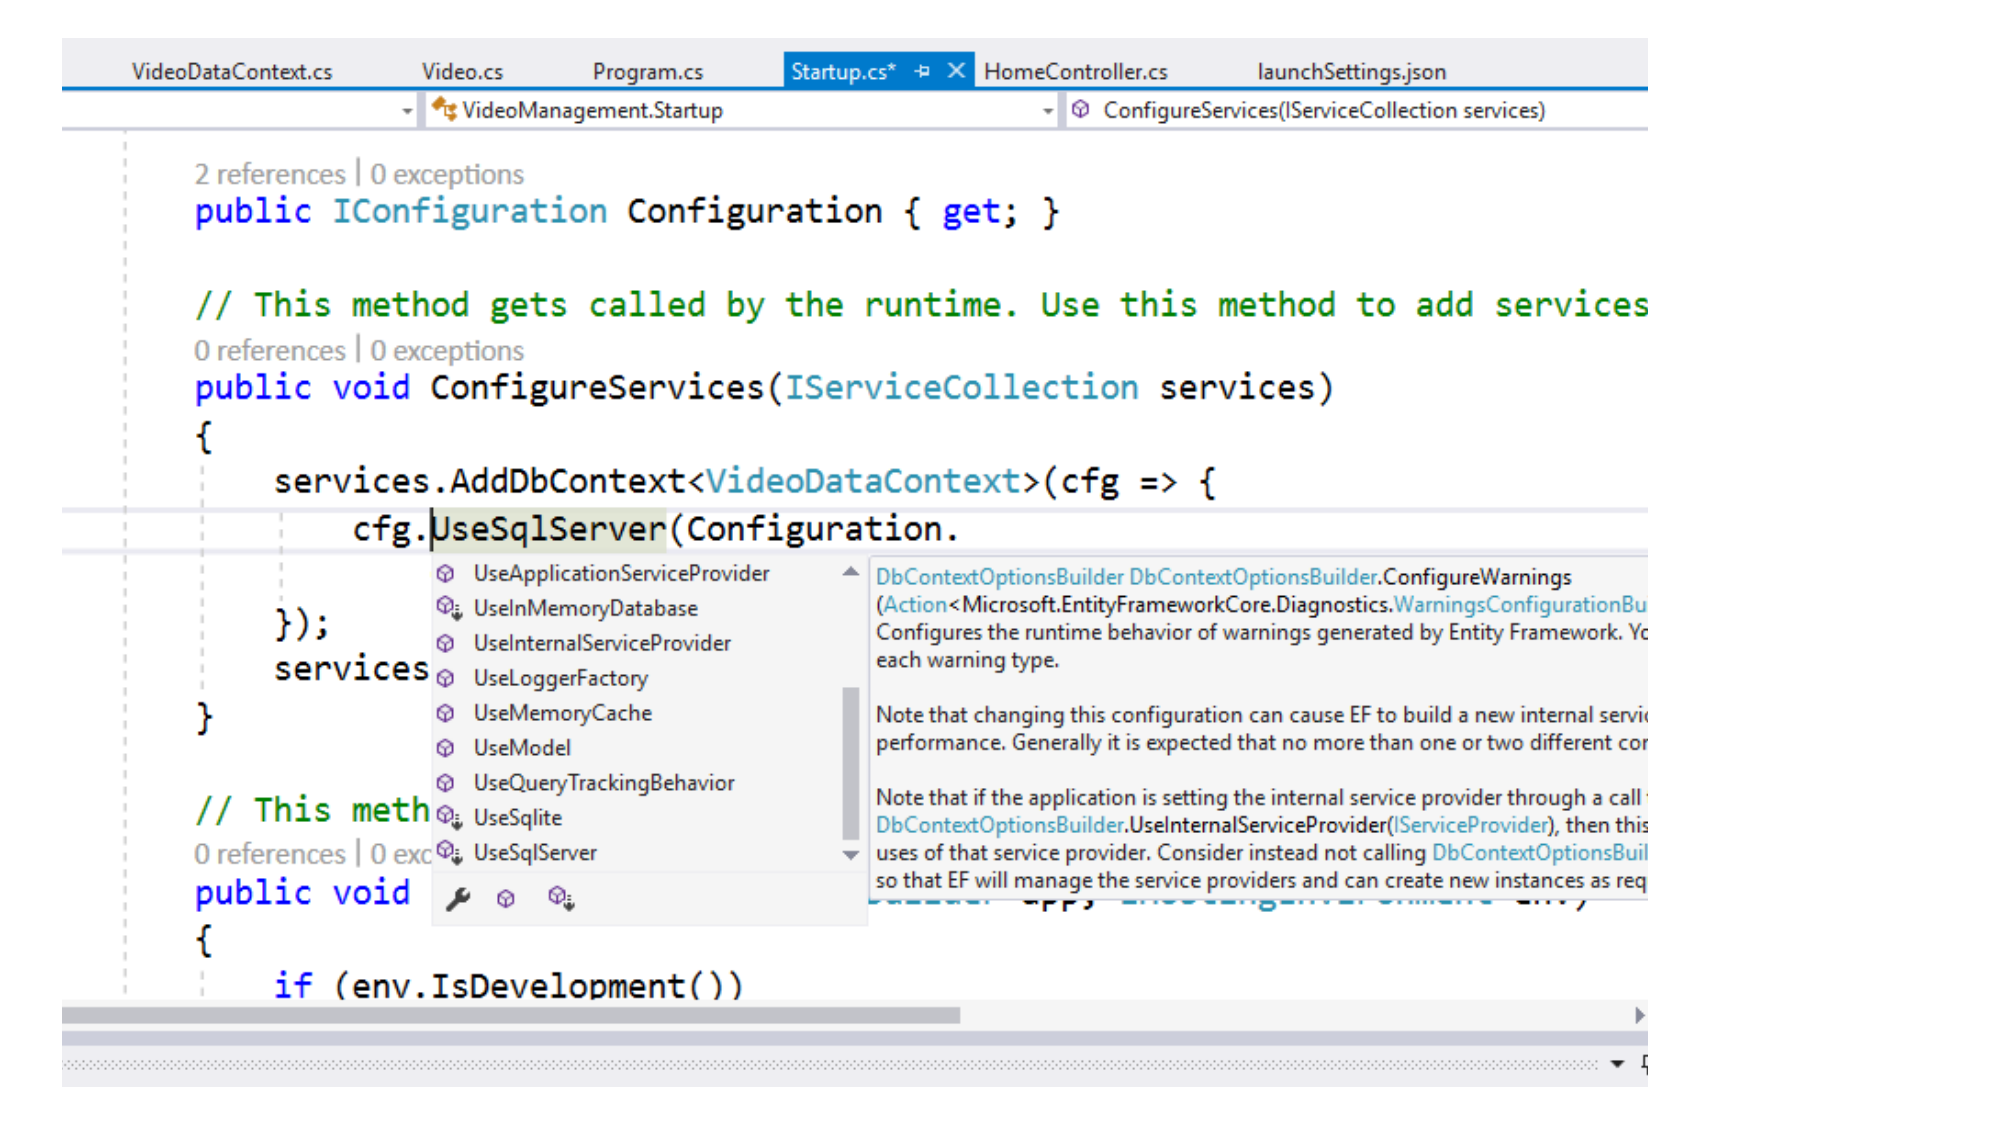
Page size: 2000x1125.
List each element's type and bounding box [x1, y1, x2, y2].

picture [61, 38, 1649, 1087]
